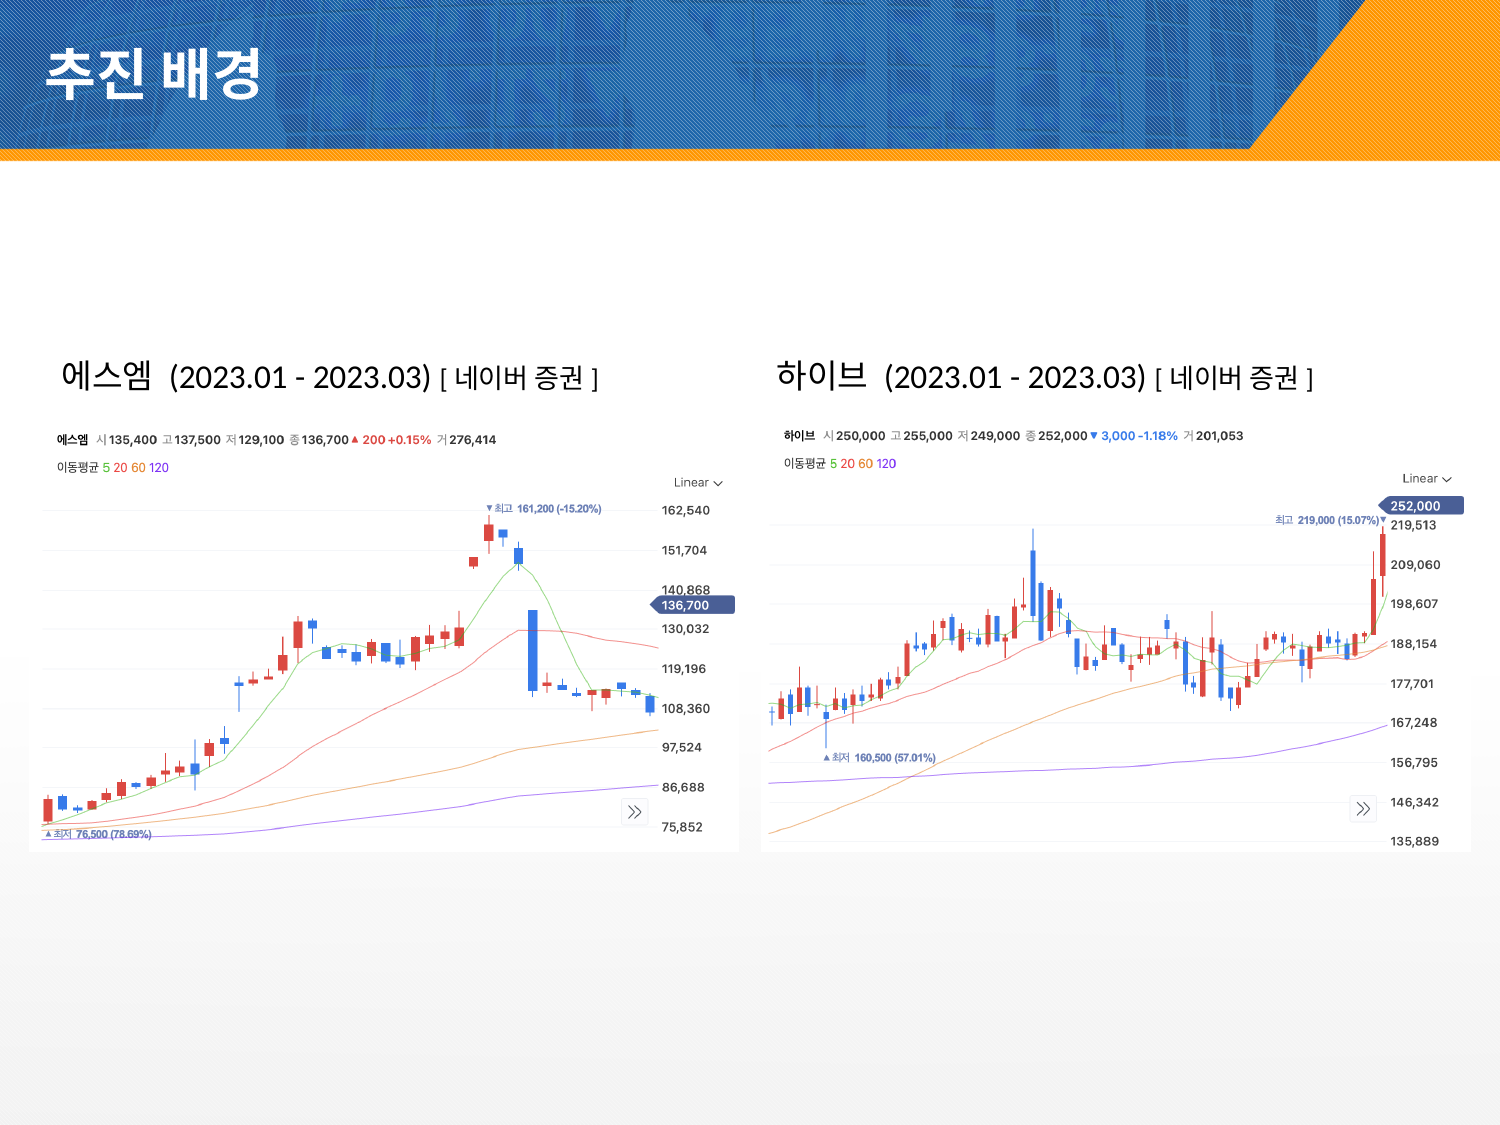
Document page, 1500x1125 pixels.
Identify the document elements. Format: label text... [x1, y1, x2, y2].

title 추진 배경 [29, 7, 1287, 138]
text_box 에스엠 (2023.01 - 2023.03) [네이버 증권] [46, 352, 692, 400]
picture [0, 0, 1500, 1125]
text_box 하이브 (2023.01 - 2023.03) [네이버 증권] [761, 352, 1338, 400]
